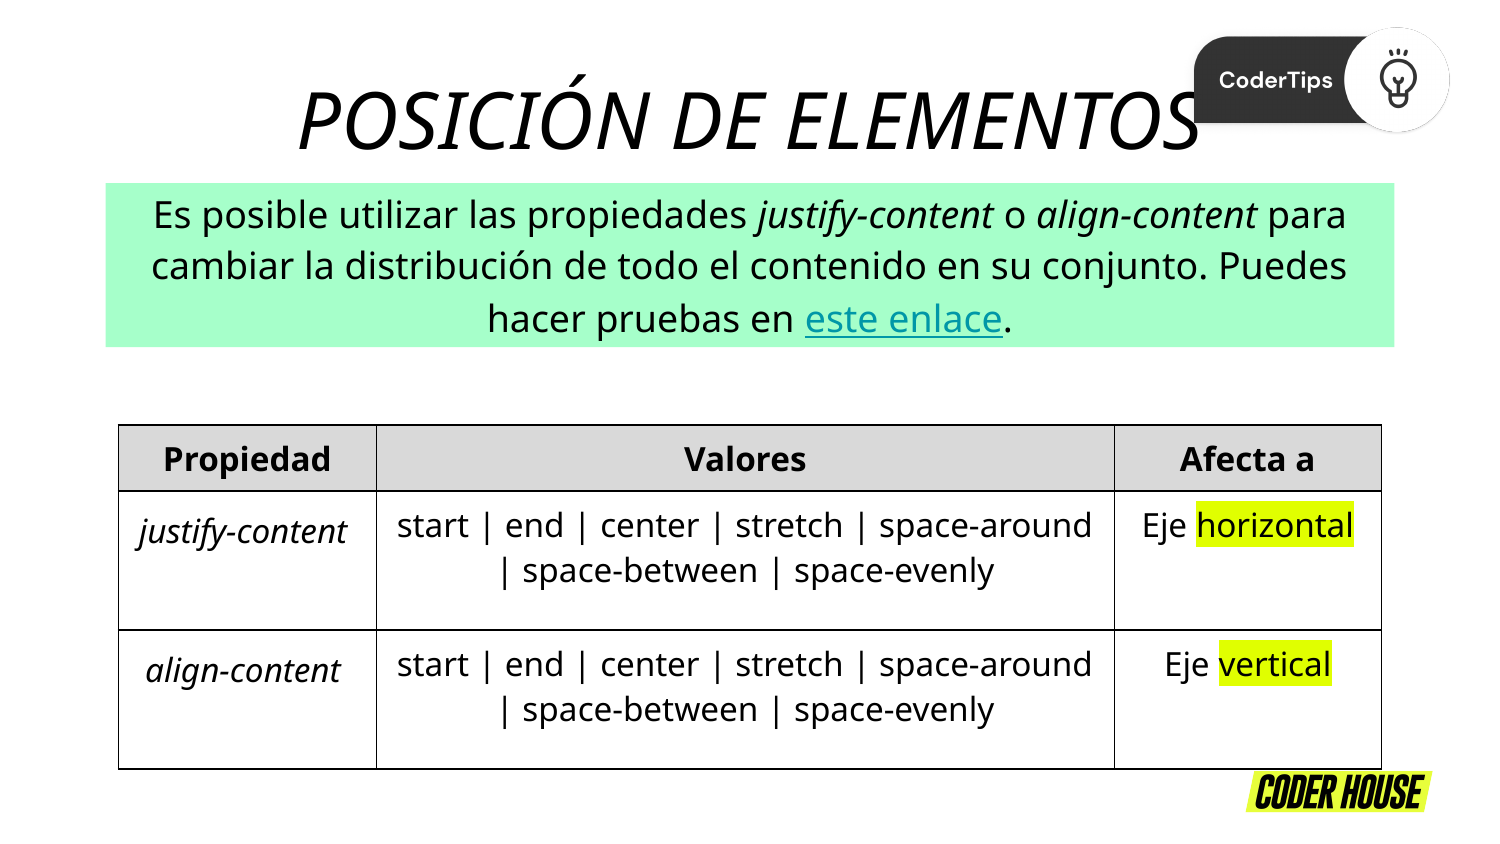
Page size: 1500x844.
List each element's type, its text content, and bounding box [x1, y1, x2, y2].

table_cell start | end | center | stretch | space-around | space-between | space-evenly [377, 631, 1114, 768]
table_cell Eje vertical [1115, 631, 1381, 768]
table_cell justify-content [119, 492, 376, 629]
table_cell Eje horizontal [1115, 492, 1381, 629]
text_box POSICIÓN DE ELEMENTOS [105, 41, 1395, 183]
picture [1169, 20, 1473, 140]
table_cell start | end | center | stretch | space-around | space-between | space-evenly [377, 492, 1114, 629]
table_cell align-content [119, 631, 376, 768]
table_header Valores [377, 426, 1114, 490]
table_header Propiedad [119, 426, 376, 490]
text_box Es posible utilizar las propiedades justify-content o align-content para cambiar la distribución de todo el contenido en su conjunto. Puedes hacer pruebas en este enlace. [105, 183, 1395, 348]
table_header Afecta a [1115, 426, 1381, 490]
picture [1241, 764, 1437, 819]
